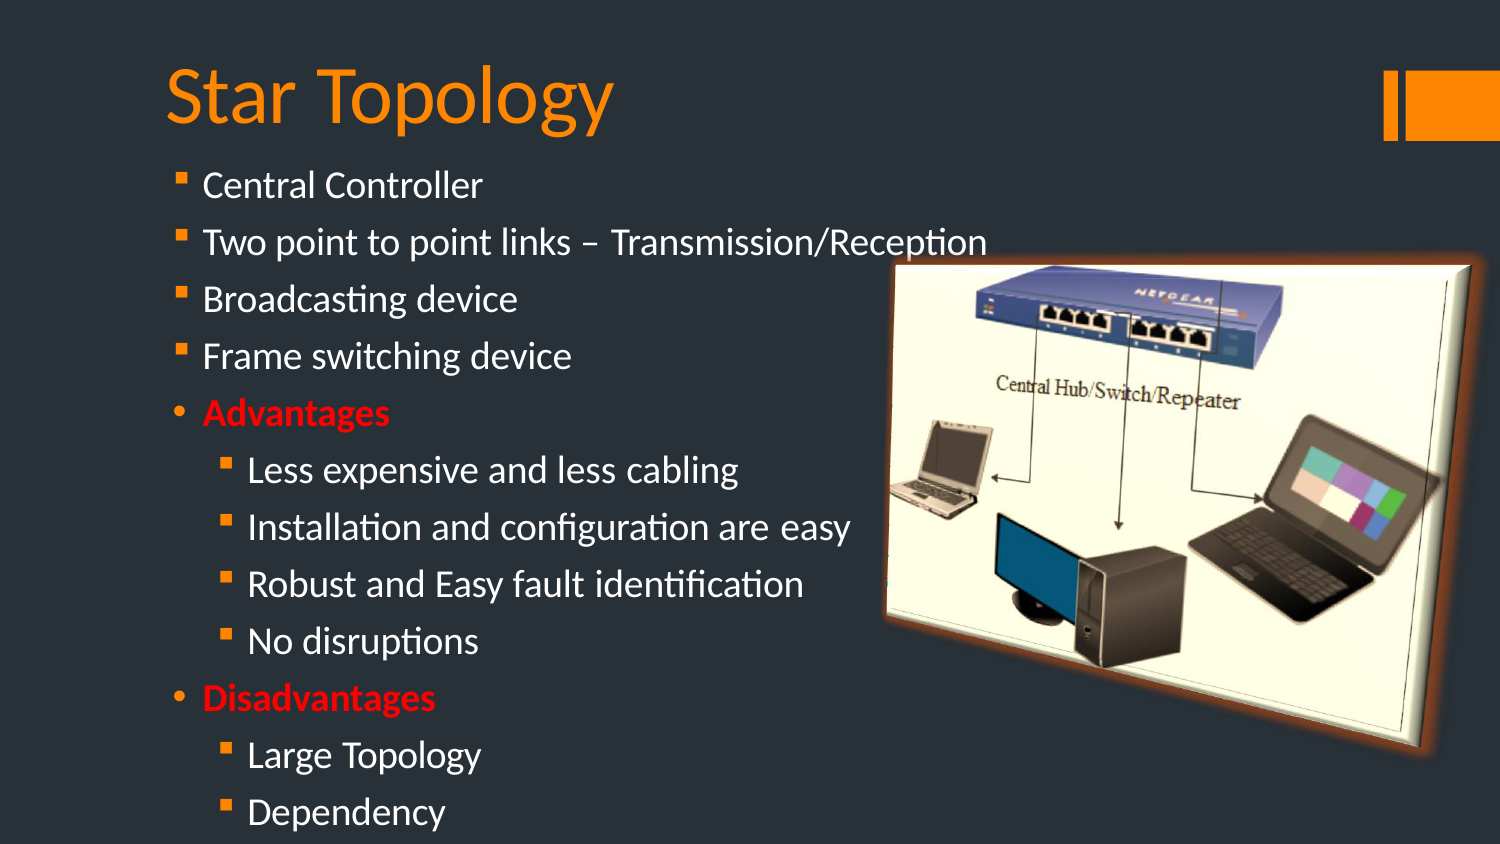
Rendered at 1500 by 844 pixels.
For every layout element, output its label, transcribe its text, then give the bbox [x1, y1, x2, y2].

text_box [871, 236, 1500, 765]
text_box Central Controller Two point to point links – Transmission/Reception Broadcasting device Frame switching device Advantages Less expensive and less cabling Installation and configuration are easy Robust and Easy fault identification No disruptions Disadvantages Large Topology Dependency [170, 147, 1003, 834]
title Star Topology [162, 0, 637, 141]
